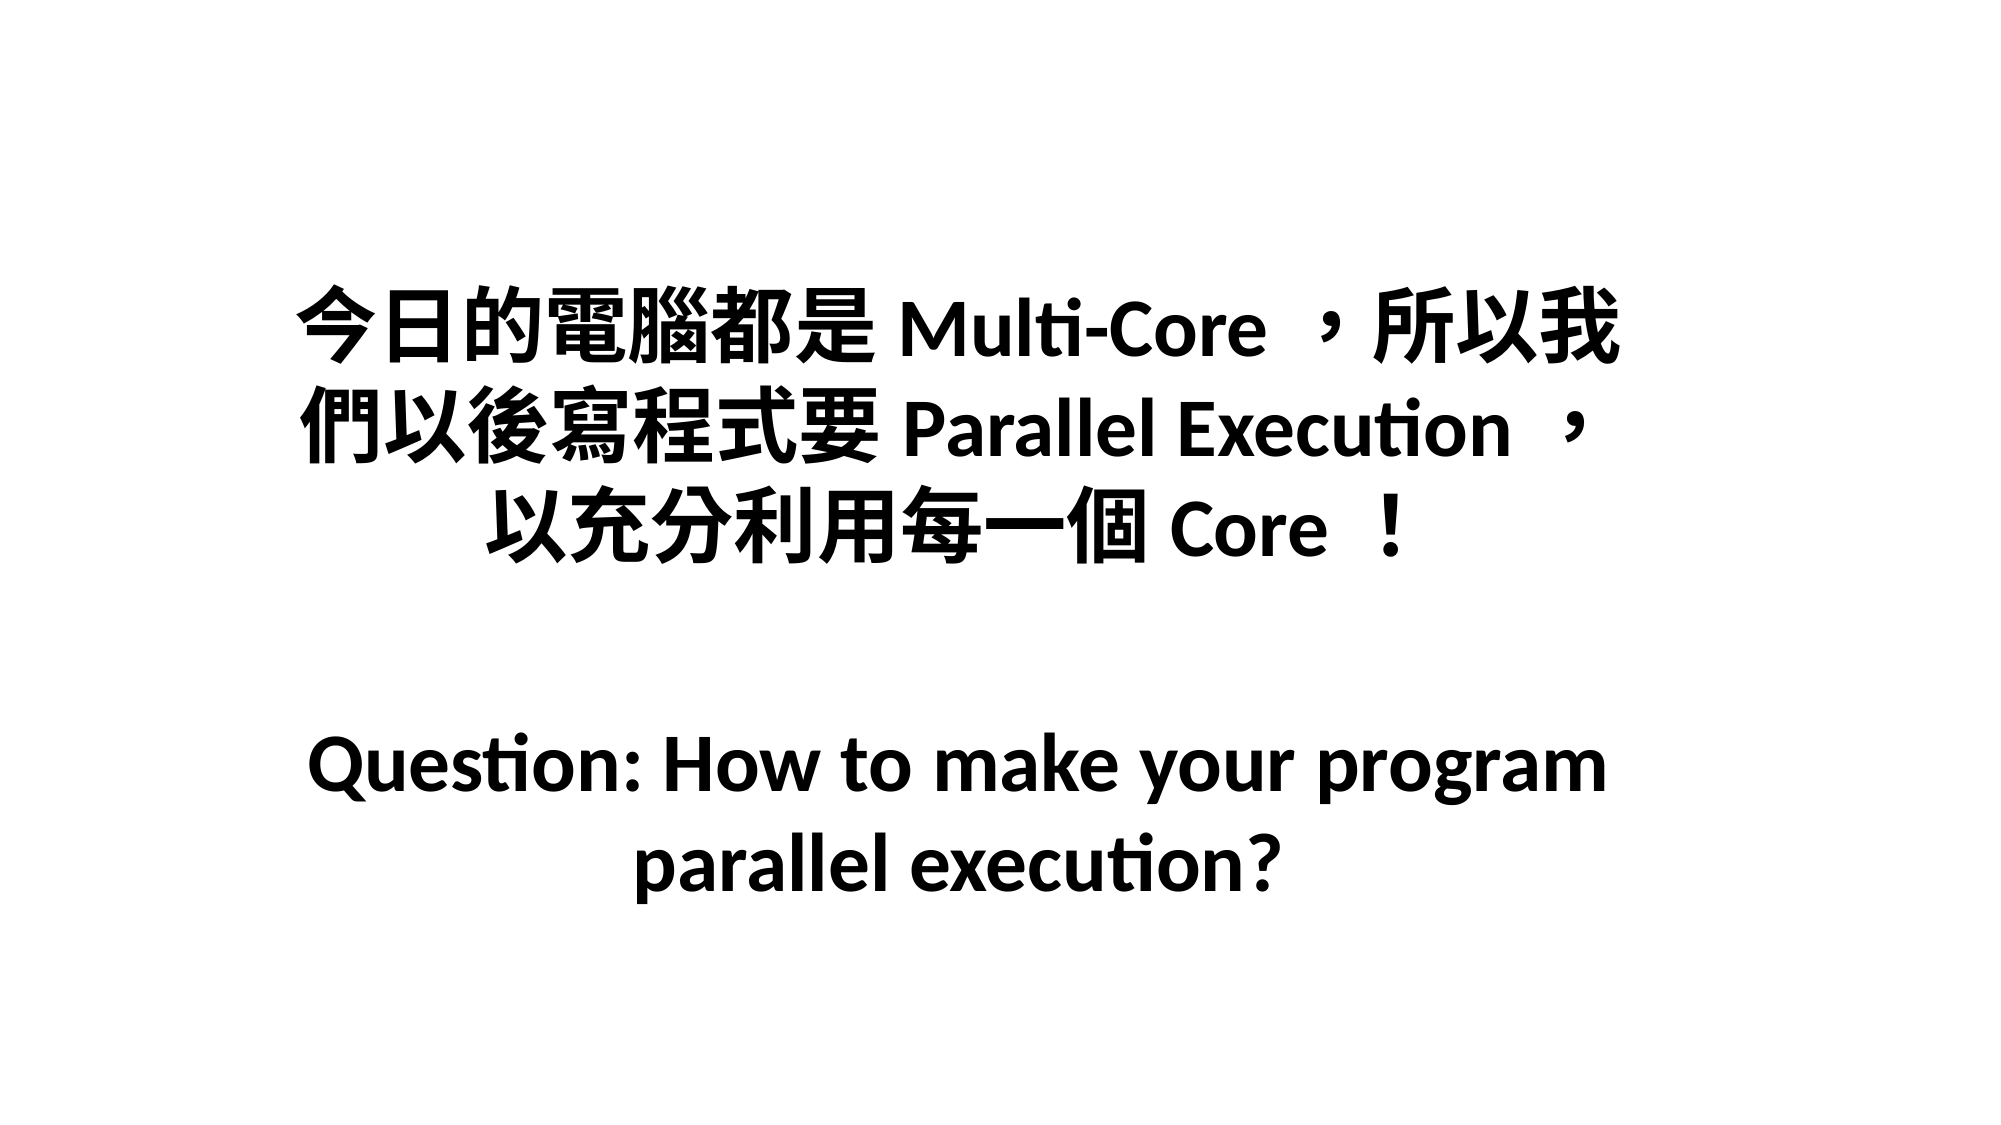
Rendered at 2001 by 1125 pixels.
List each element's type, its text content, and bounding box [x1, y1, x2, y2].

title 今日的電腦都是Multi-Core，所以我們以後寫程式要Parallel Execution，以充分利用每一個Core！ [279, 255, 1638, 591]
text_box Question: How to make your program parallel execution? [279, 640, 1638, 976]
